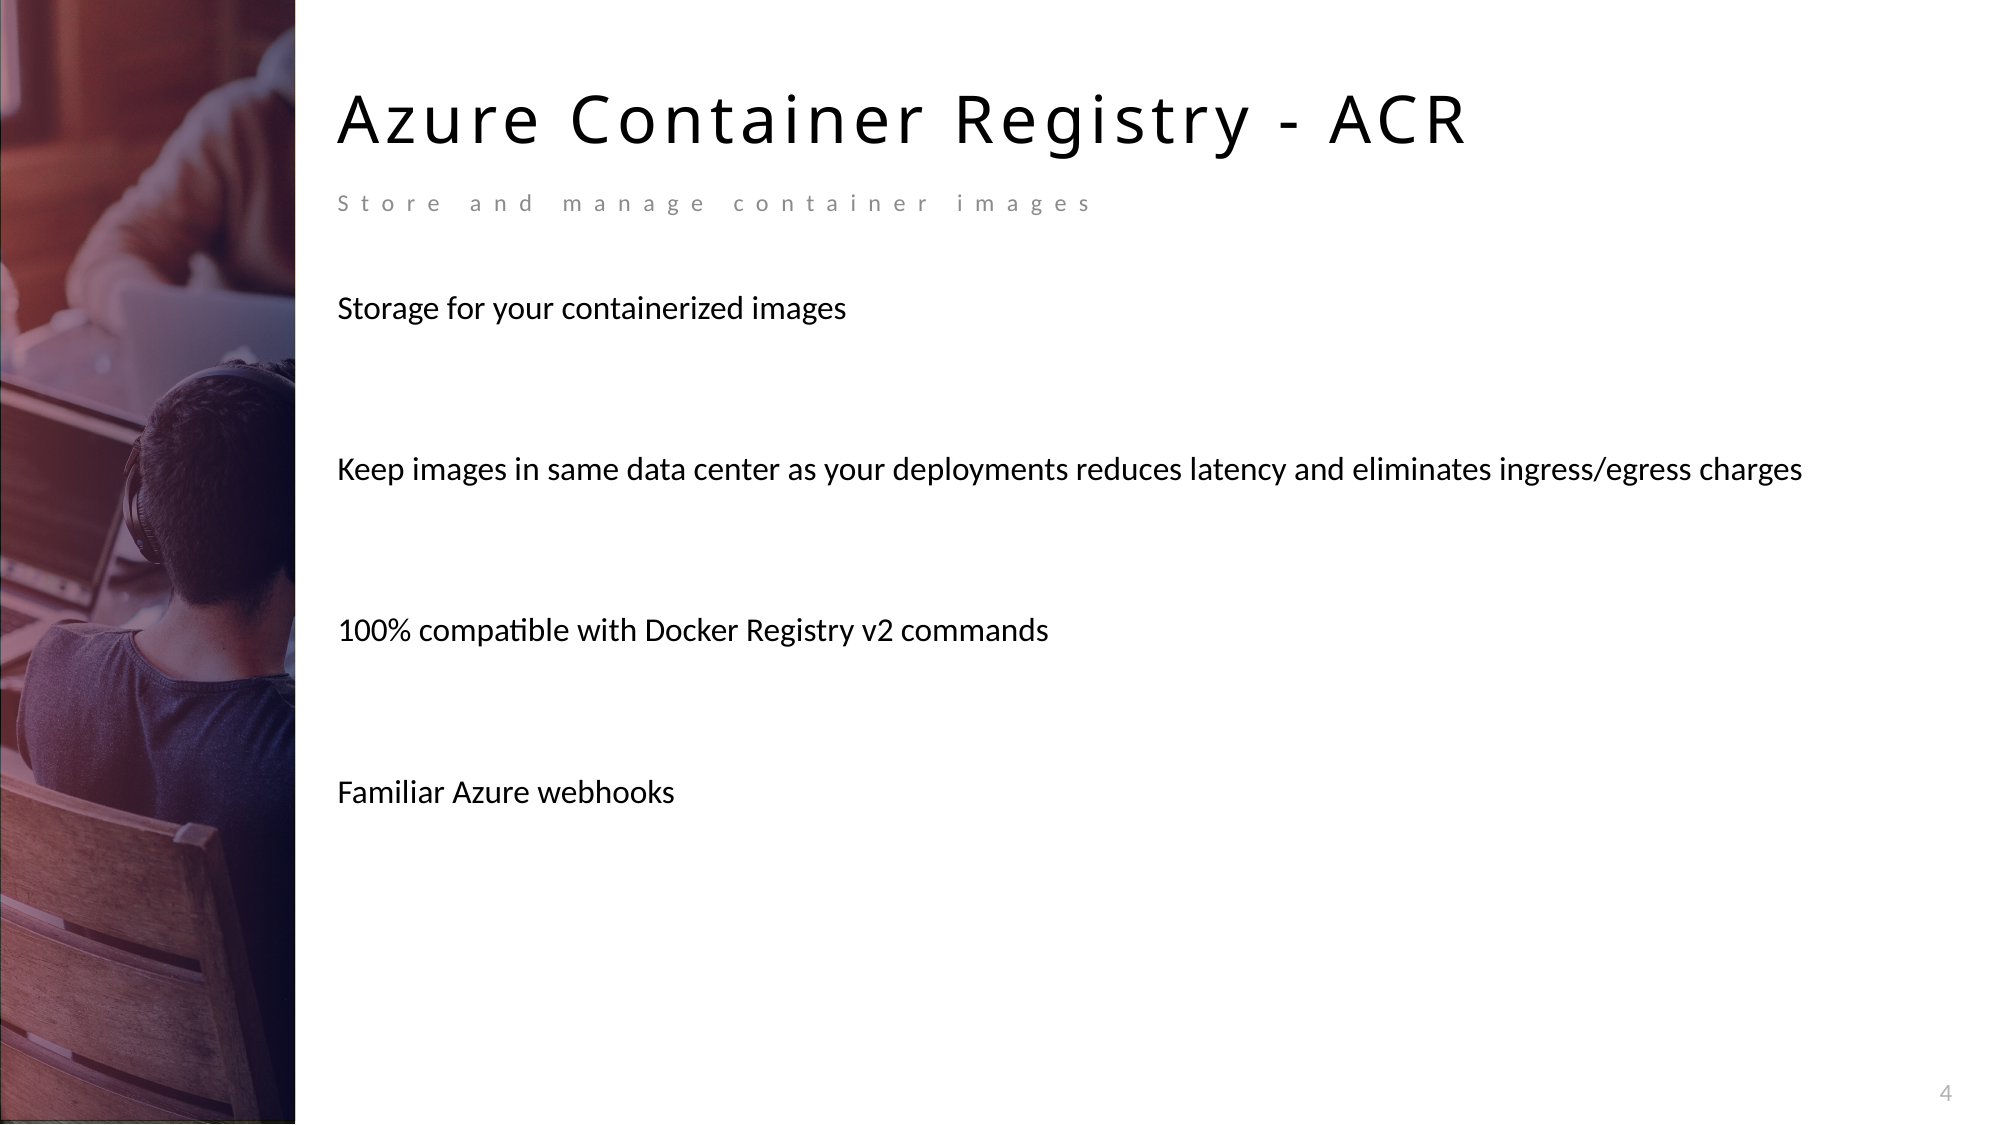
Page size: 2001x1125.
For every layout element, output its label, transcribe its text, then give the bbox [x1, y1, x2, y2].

list Storage for your containerized images Keep images in same data center as your deployments reduces latency and eliminates ingress/egress charges 100% compatible with Docker Registry v2 commands Familiar Azure webhooks [322, 258, 1968, 1020]
slide_number 4 [1894, 1061, 1968, 1121]
picture [0, 0, 296, 1125]
list Store and manage container images [322, 164, 1314, 225]
title Azure Container Registry - ACR [322, 70, 1895, 165]
